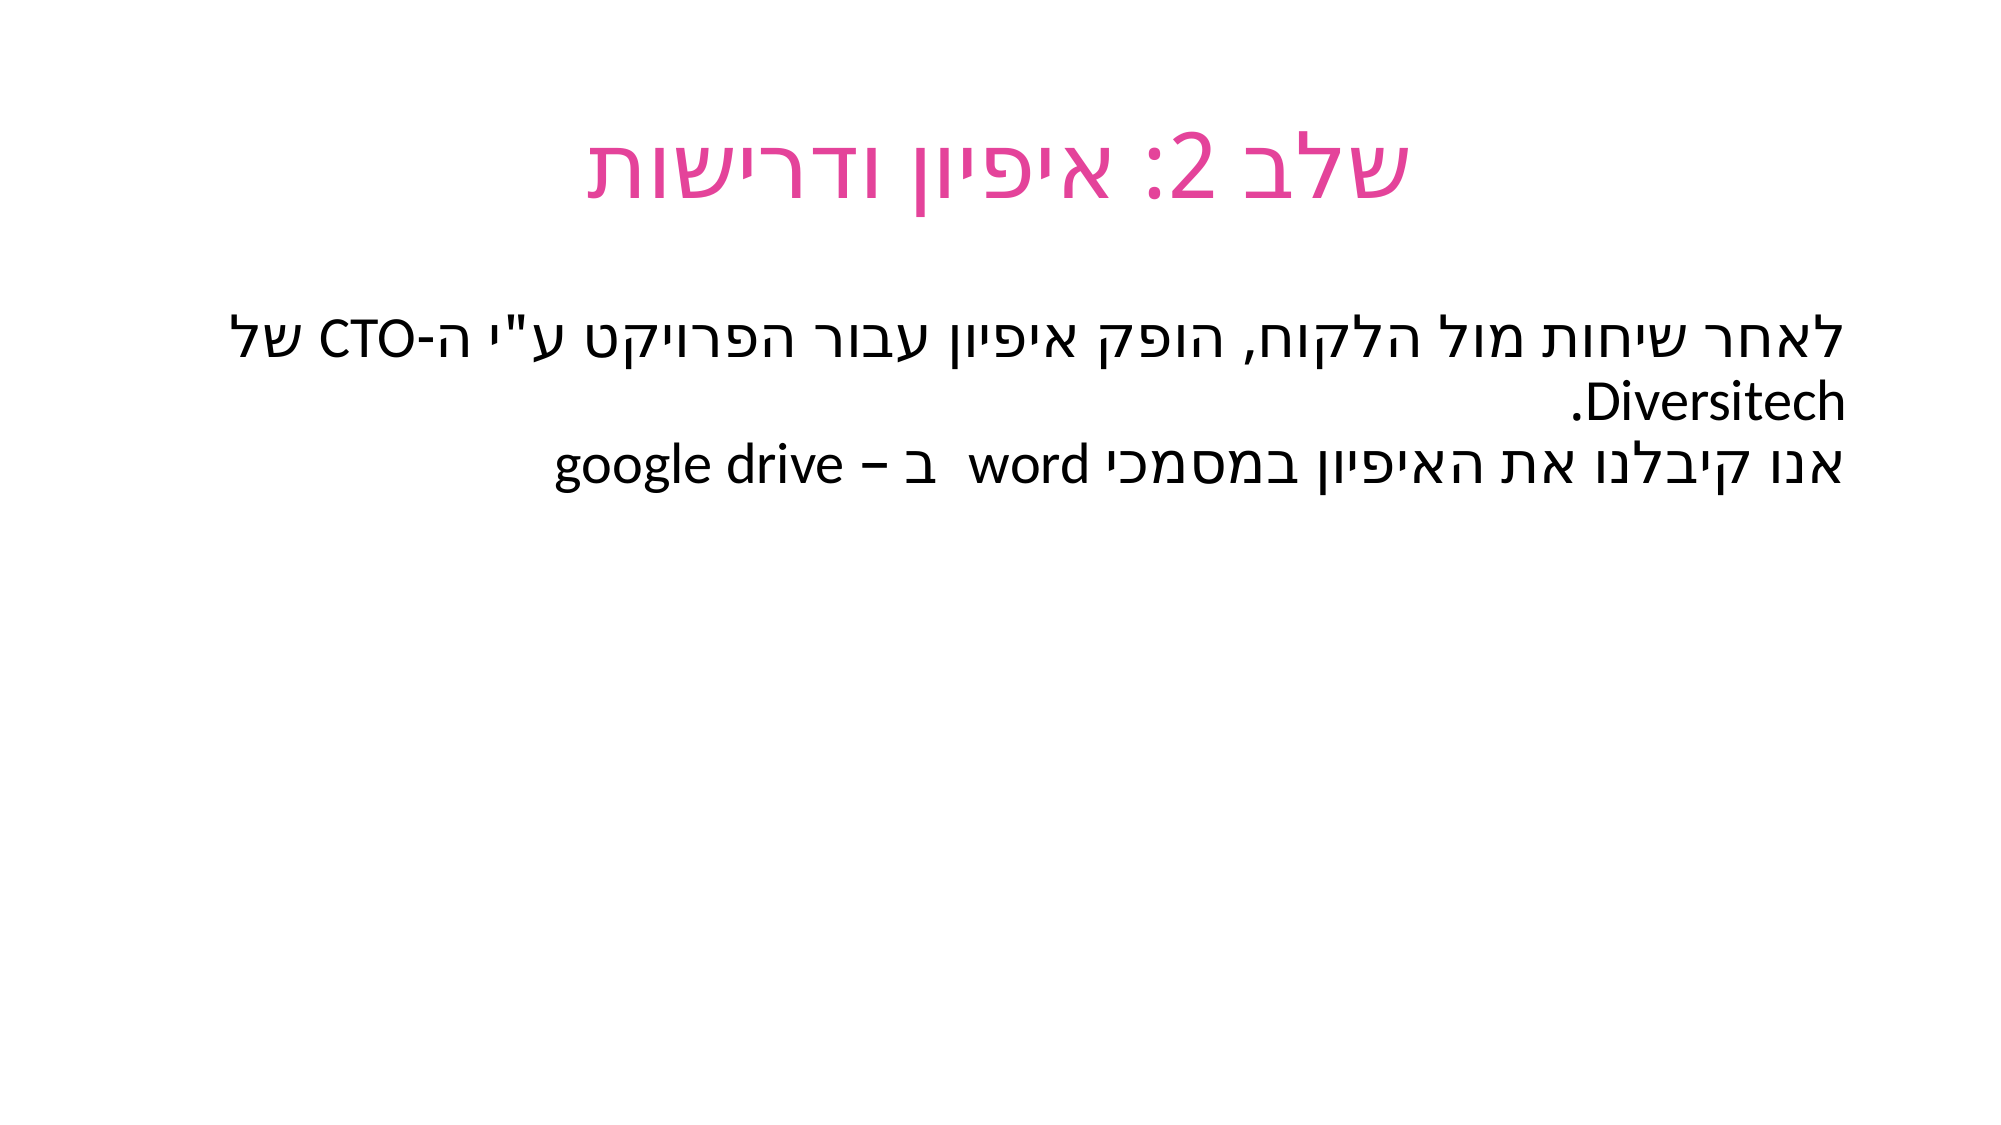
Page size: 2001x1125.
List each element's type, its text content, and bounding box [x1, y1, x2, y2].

list לאחר שיחות מול הלקוח, הופק איפיון עבור הפרויקט ע"י ה-CTO של Diversitech. אנו קיבלנו את האיפיון במסמכי word ב – google drive [137, 299, 1863, 1014]
title שלב 2: איפיון ודרישות [137, 59, 1863, 278]
